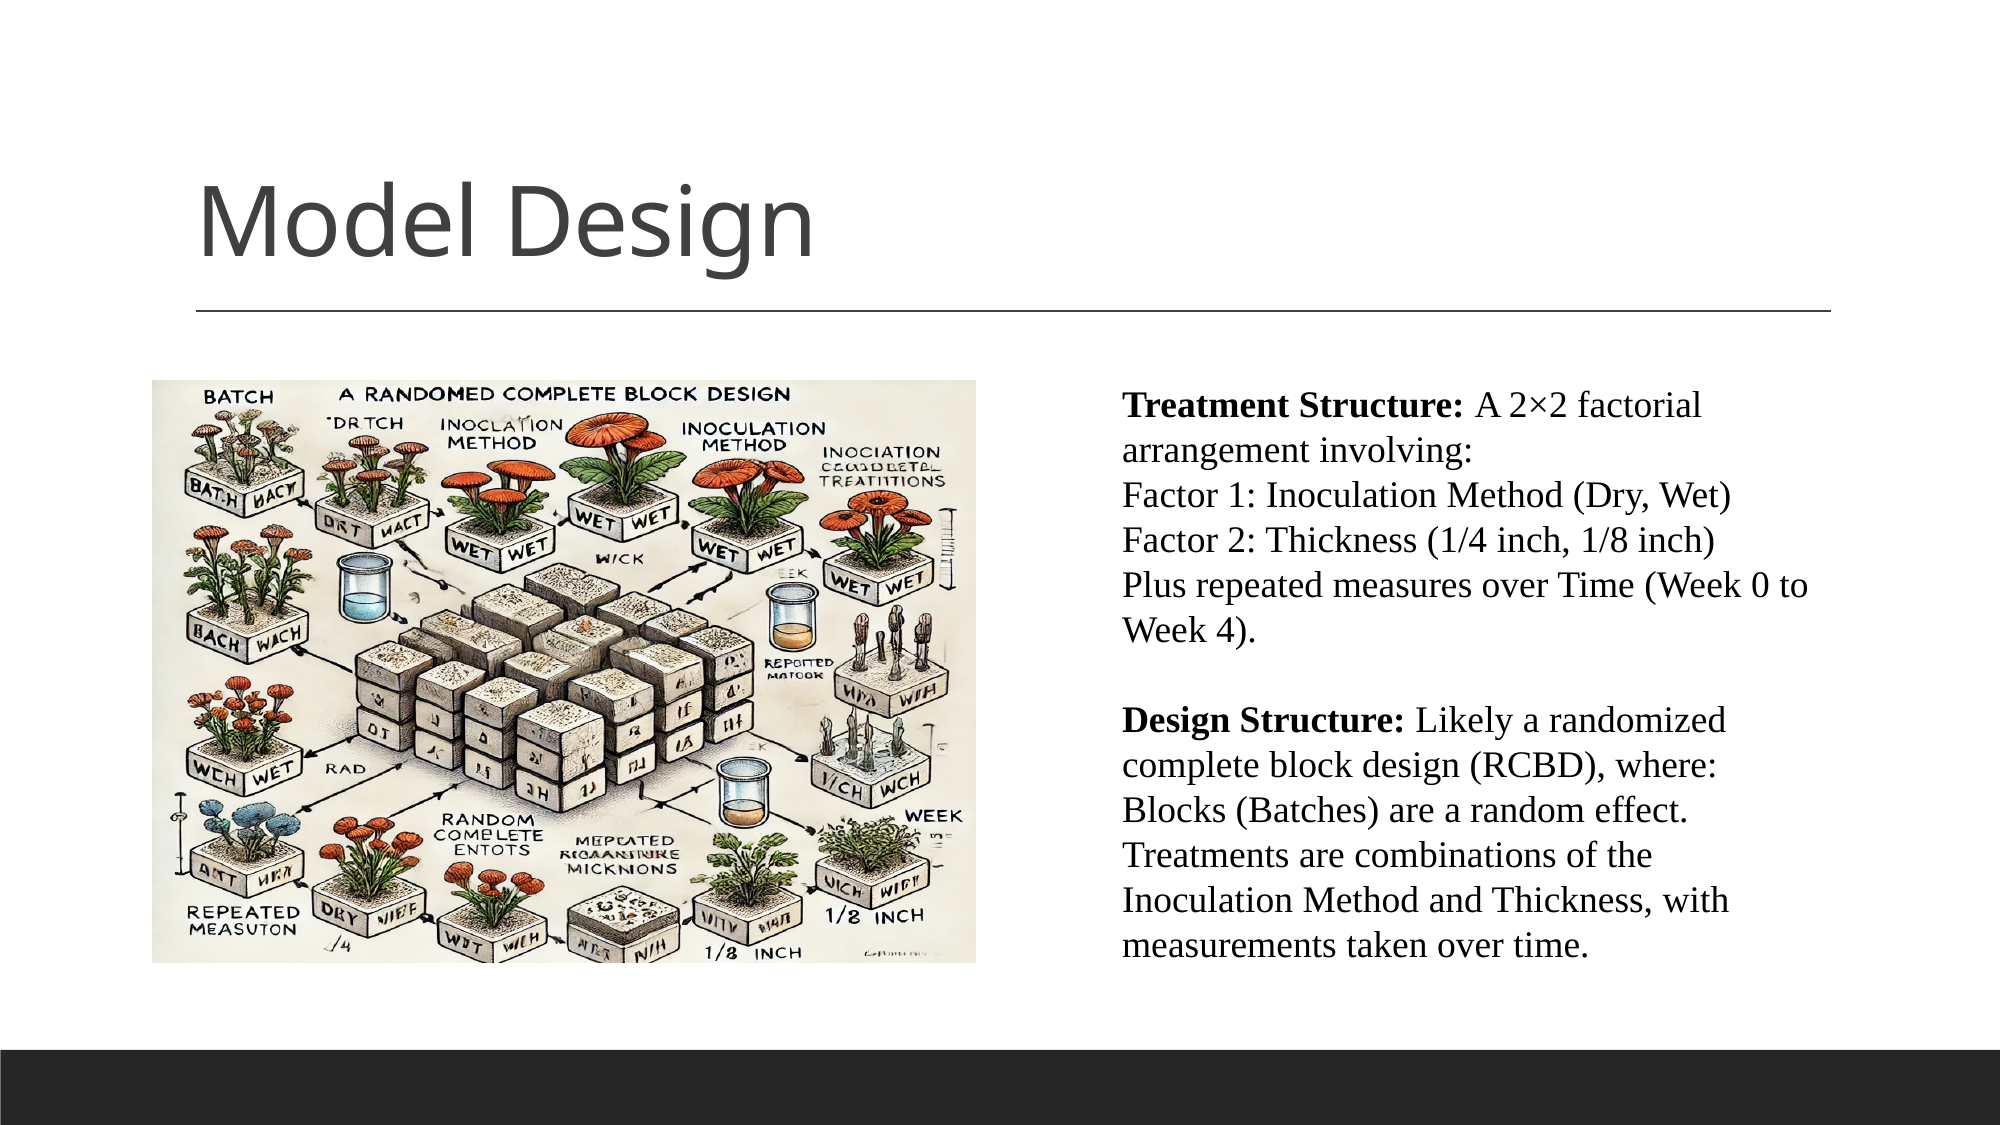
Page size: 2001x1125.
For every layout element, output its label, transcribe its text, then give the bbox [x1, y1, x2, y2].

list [152, 380, 977, 964]
text_box Treatment Structure: A 2×2 factorial arrangement involving: Factor 1: Inoculation Method (Dry, Wet) Factor 2: Thickness (1/4 inch, 1/8 inch) Plus repeated measures over Time (Week 0 to Week 4). Design Structure: Likely a randomized complete block design (RCBD), where: Blocks (Batches) are a random effect. Treatments are combinations of the Inoculation Method and Thickness, with measurements taken over time. [1107, 327, 1830, 1018]
title Model Design [180, 47, 1830, 285]
